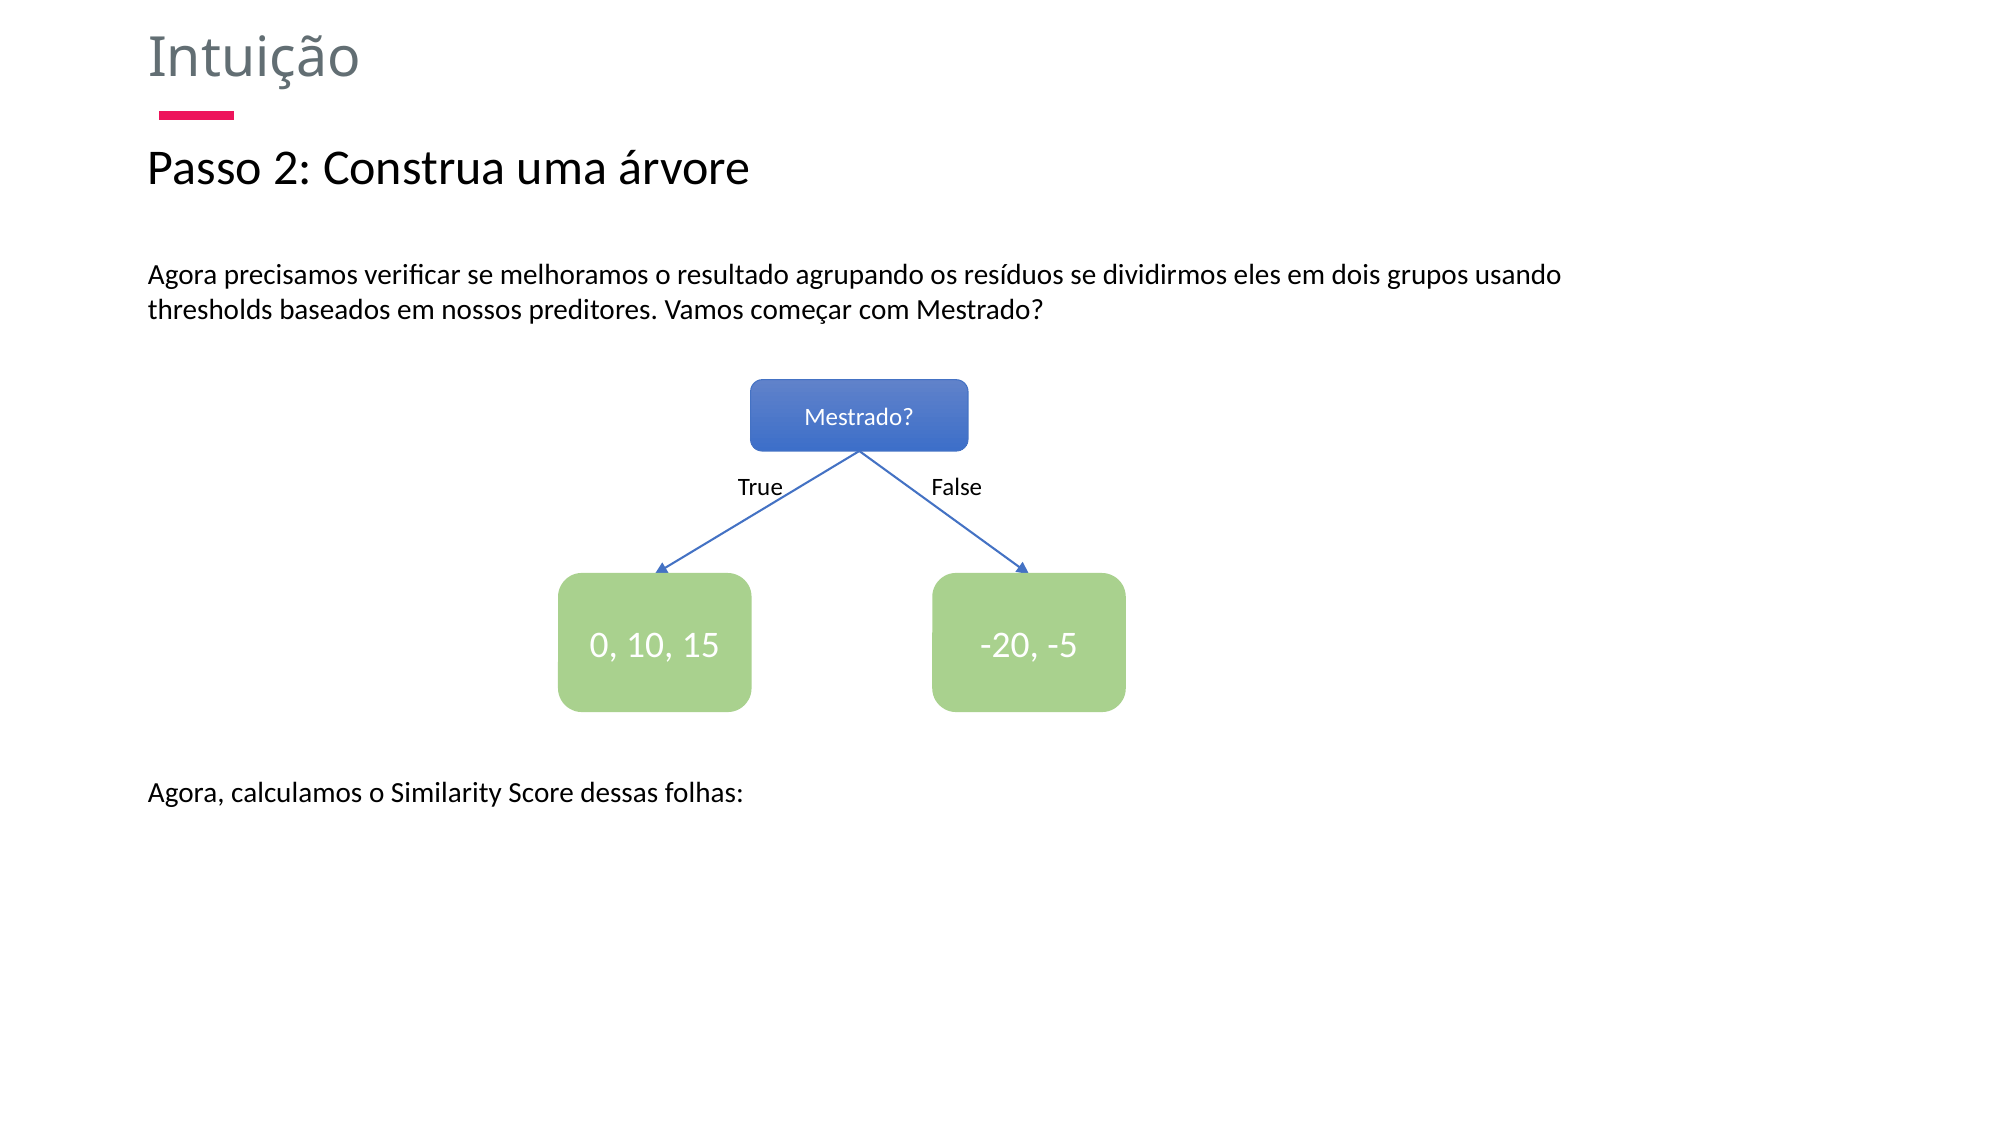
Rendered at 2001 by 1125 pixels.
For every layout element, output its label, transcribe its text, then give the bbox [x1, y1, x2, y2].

text_box Intuição [133, 13, 1132, 95]
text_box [859, 451, 1030, 575]
text_box -20, -5 [932, 572, 1126, 713]
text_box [654, 451, 859, 575]
text_box Passo 2: Construa uma árvore [133, 126, 1955, 202]
text_box Mestrado? [749, 379, 969, 451]
text_box Agora, calculamos o Similarity Score dessas folhas: [133, 765, 1672, 816]
text_box 0, 10, 15 [557, 572, 752, 713]
text_box Agora precisamos verificar se melhoramos o resultado agrupando os resíduos se dividirmos eles em dois grupos usando thresholds baseados em nossos preditores. Vamos começar com Mestrado? [133, 248, 1672, 333]
